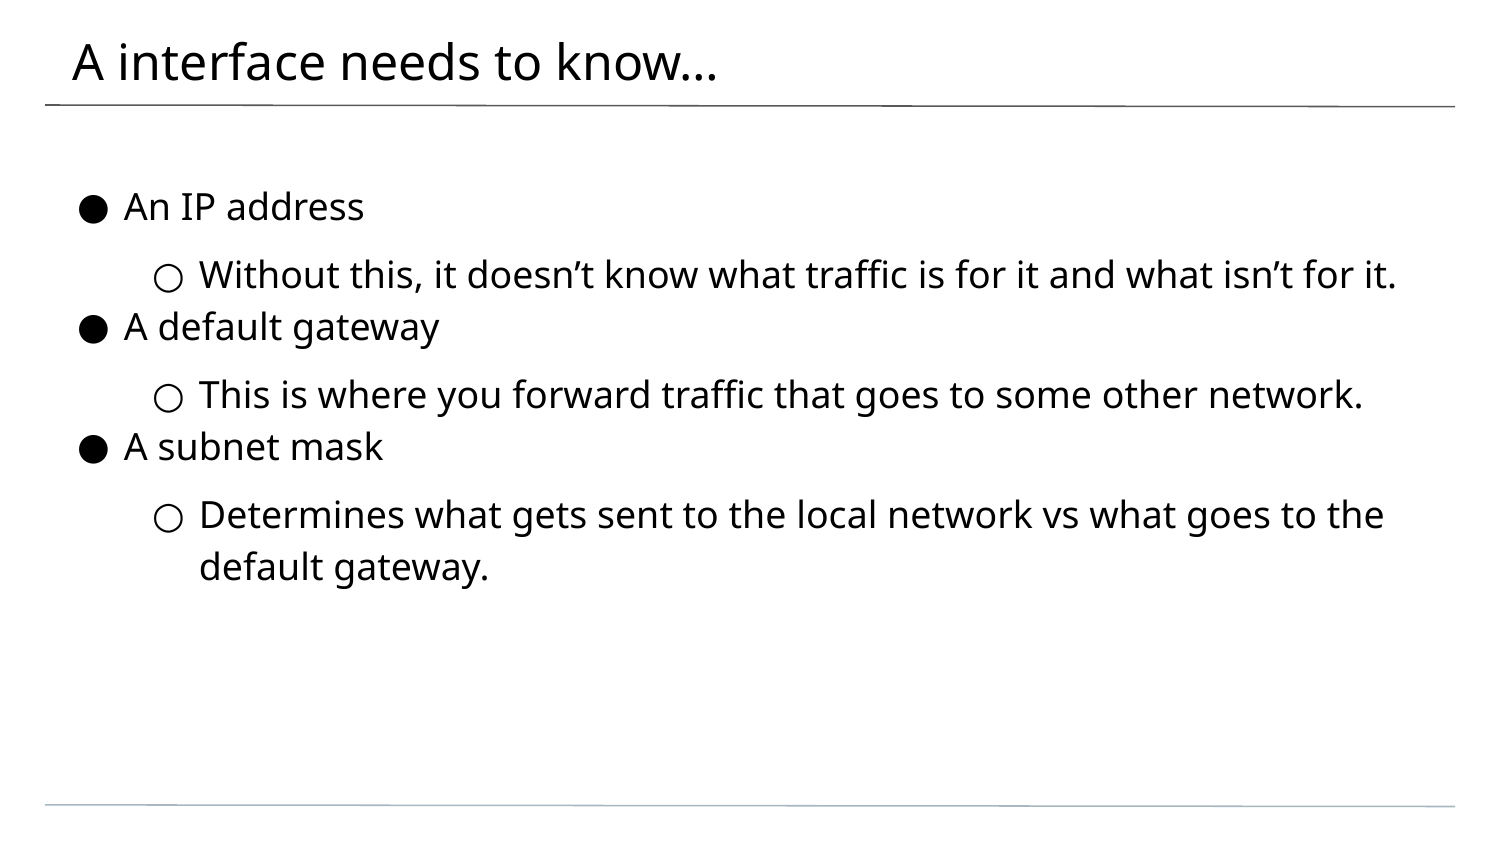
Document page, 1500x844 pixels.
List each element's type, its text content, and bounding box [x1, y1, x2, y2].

title A interface needs to know… [0, 0, 1500, 88]
list An IP address Without this, it doesn’t know what traffic is for it and what isn’t for it. A default gateway This is where you forward traffic that goes to some other network. A subnet mask Determines what gets sent to the local network vs what goes to the default gateway. [2, 176, 1500, 844]
